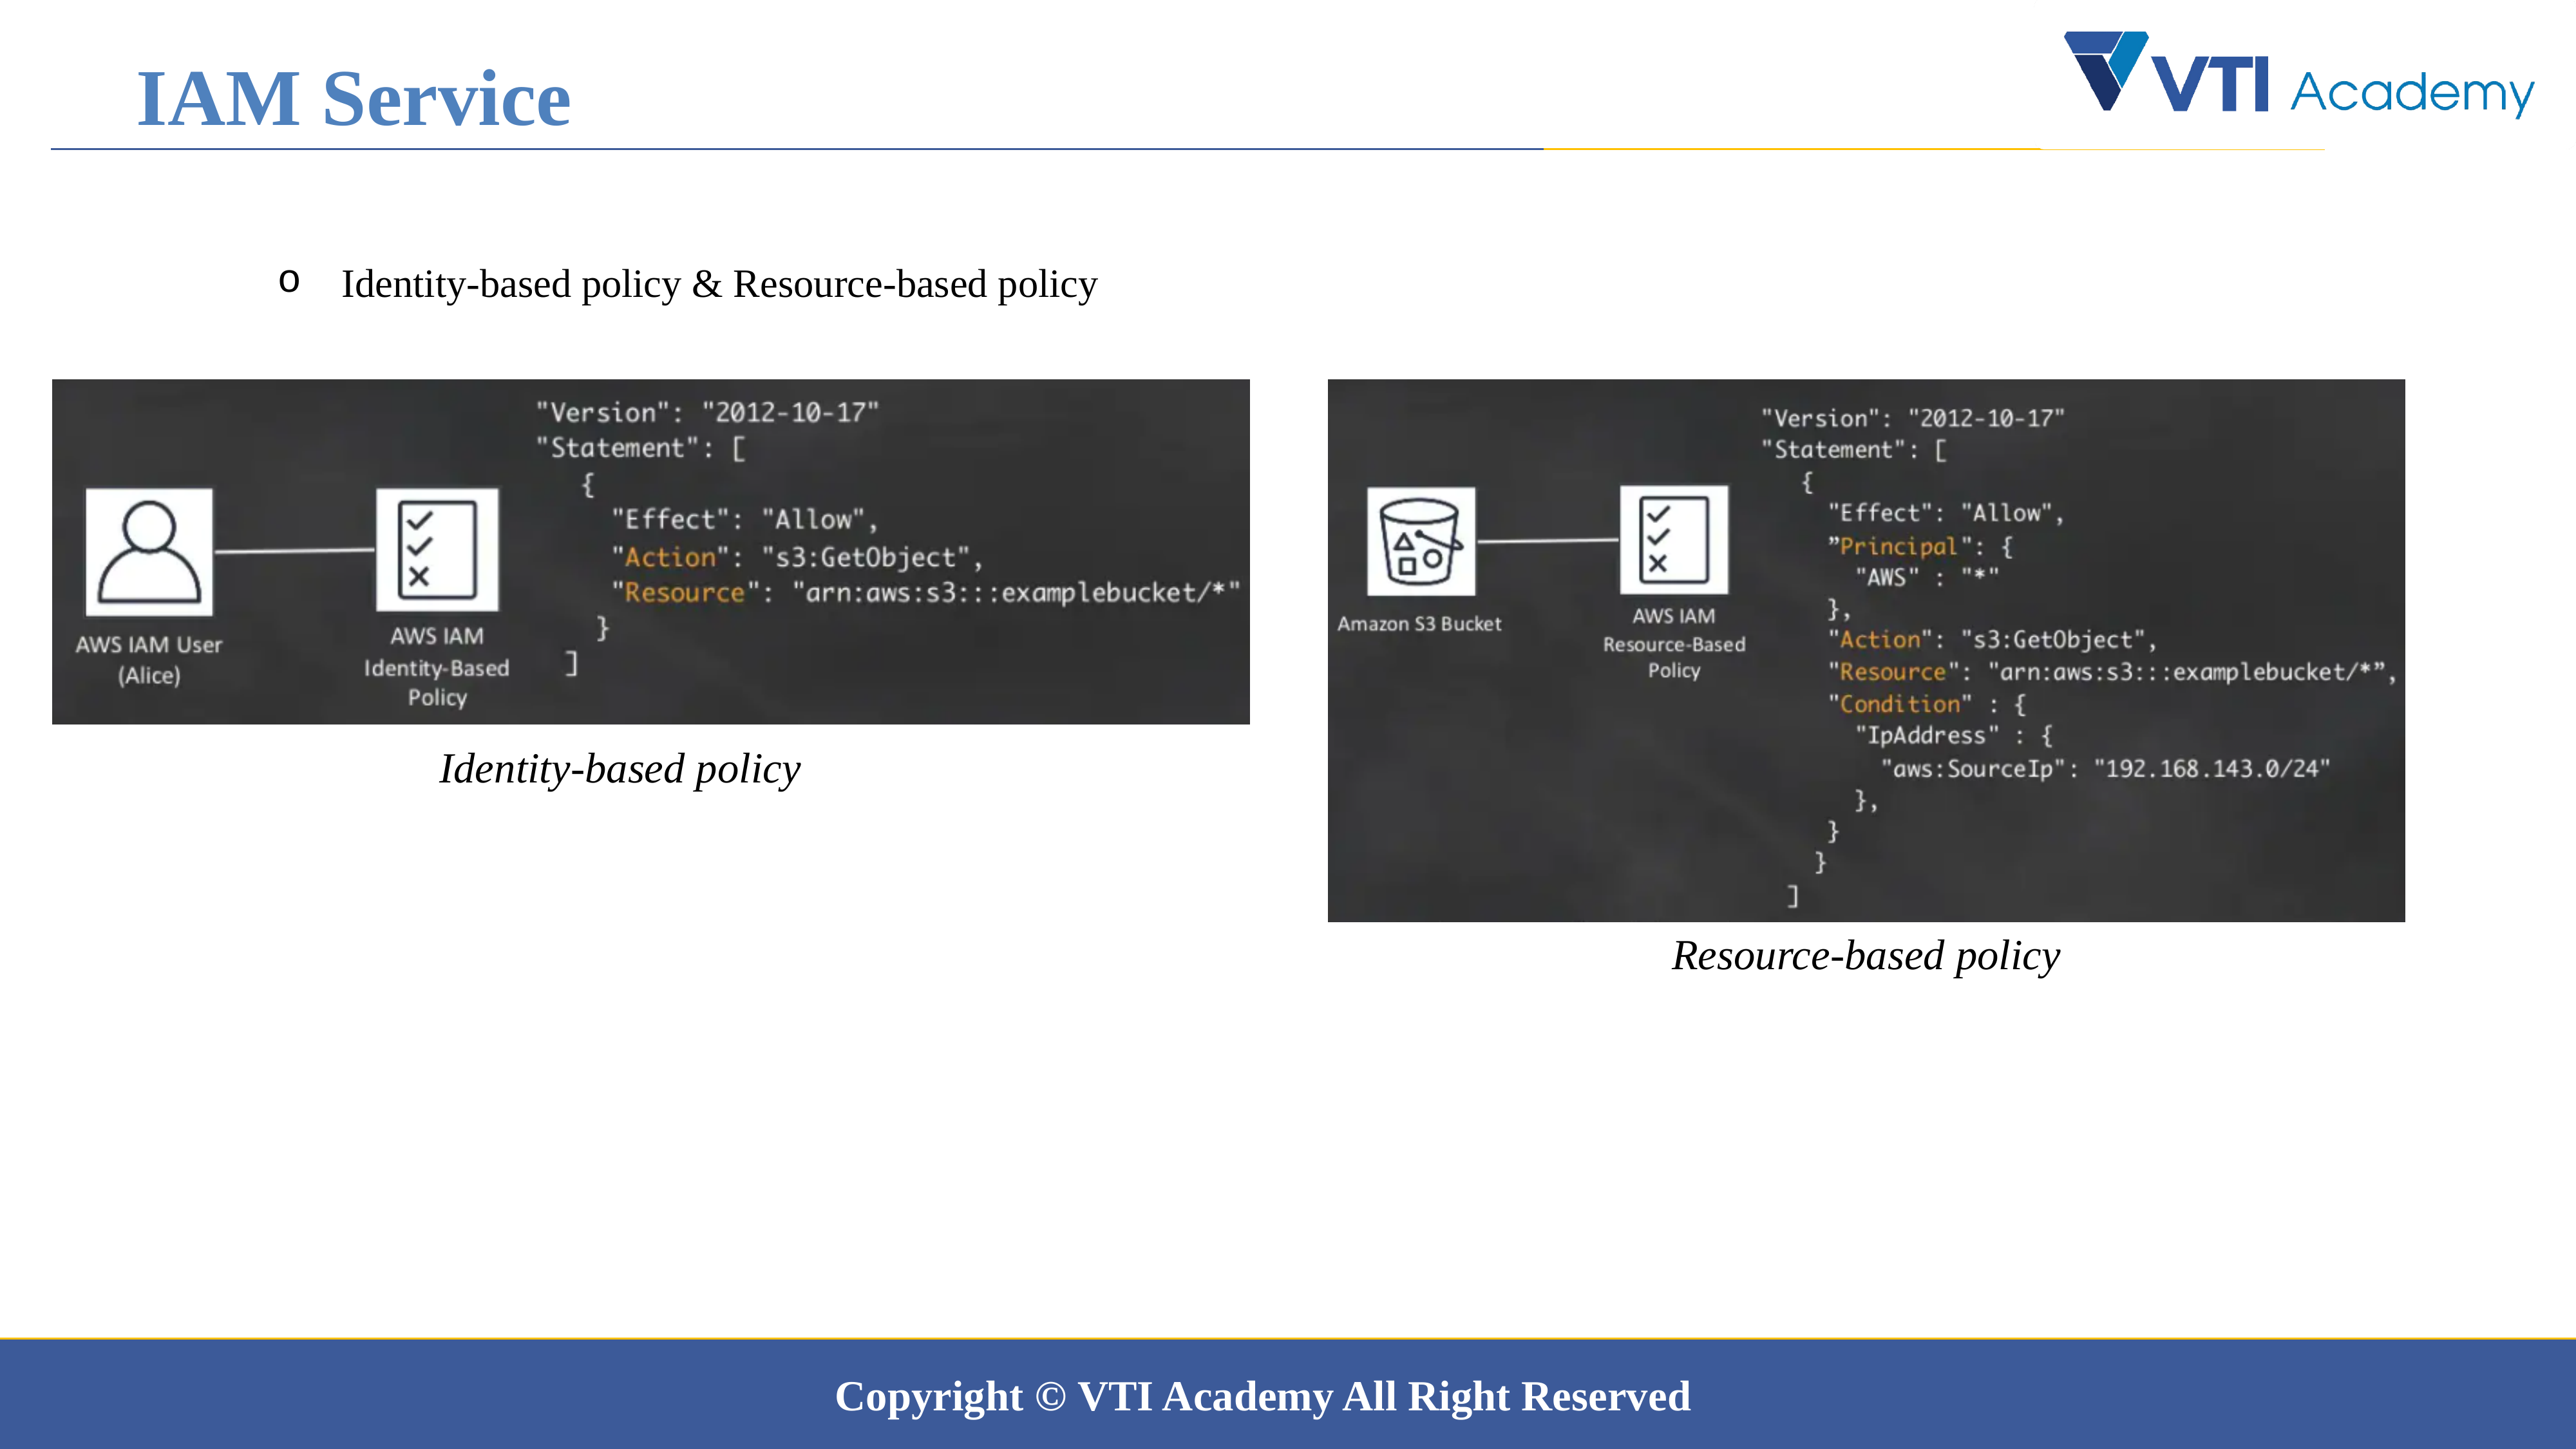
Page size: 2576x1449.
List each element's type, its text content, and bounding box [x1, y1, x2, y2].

text_box Resource-based policy [1660, 927, 2074, 983]
picture [2034, 0, 2576, 149]
text_box Identity-based policy & Resource-based policy [126, 252, 1352, 334]
picture [1328, 379, 2405, 922]
picture [52, 379, 1251, 725]
text_box IAM Service [126, 60, 1329, 126]
text_box Identity-based policy [428, 735, 813, 796]
